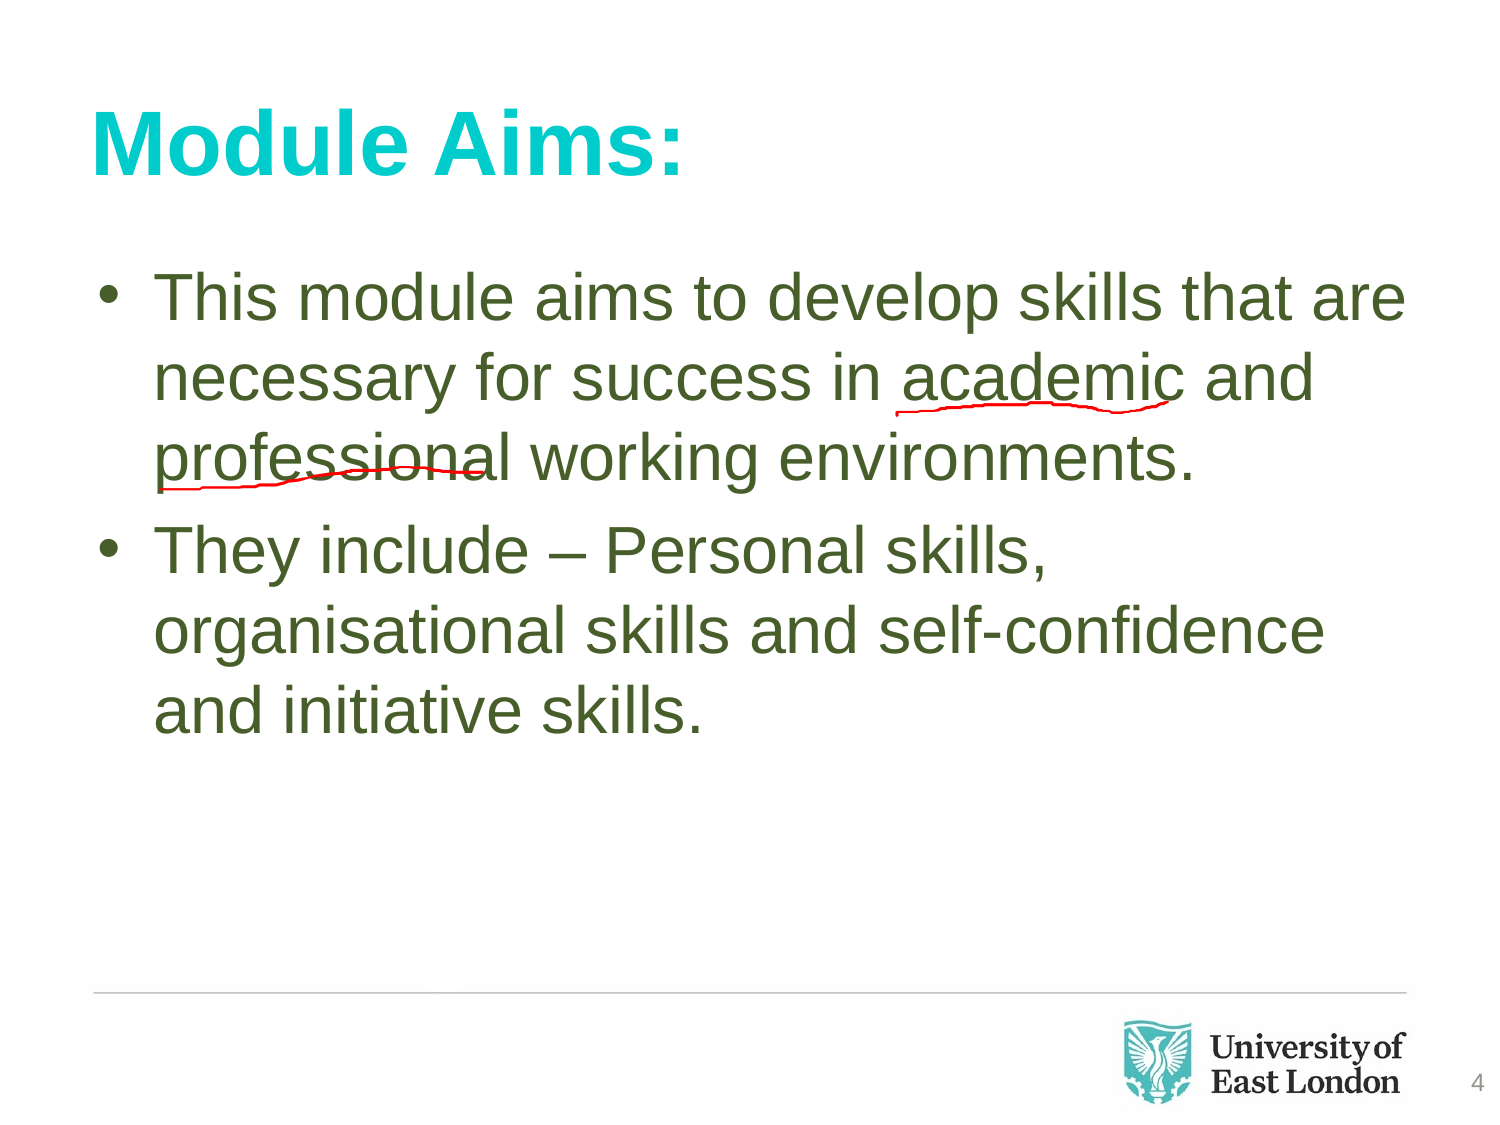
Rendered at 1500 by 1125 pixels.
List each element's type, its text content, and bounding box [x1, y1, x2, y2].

list This module aims to develop skills that are necessary for success in academic and professional working environments. They include – Personal skills, organisational skills and self-confidence and initiative skills. [82, 246, 1432, 989]
slide_number 4 [1439, 1051, 1500, 1112]
picture [160, 401, 1179, 500]
picture [0, 980, 1500, 1125]
title Module Aims: [75, 45, 1425, 233]
